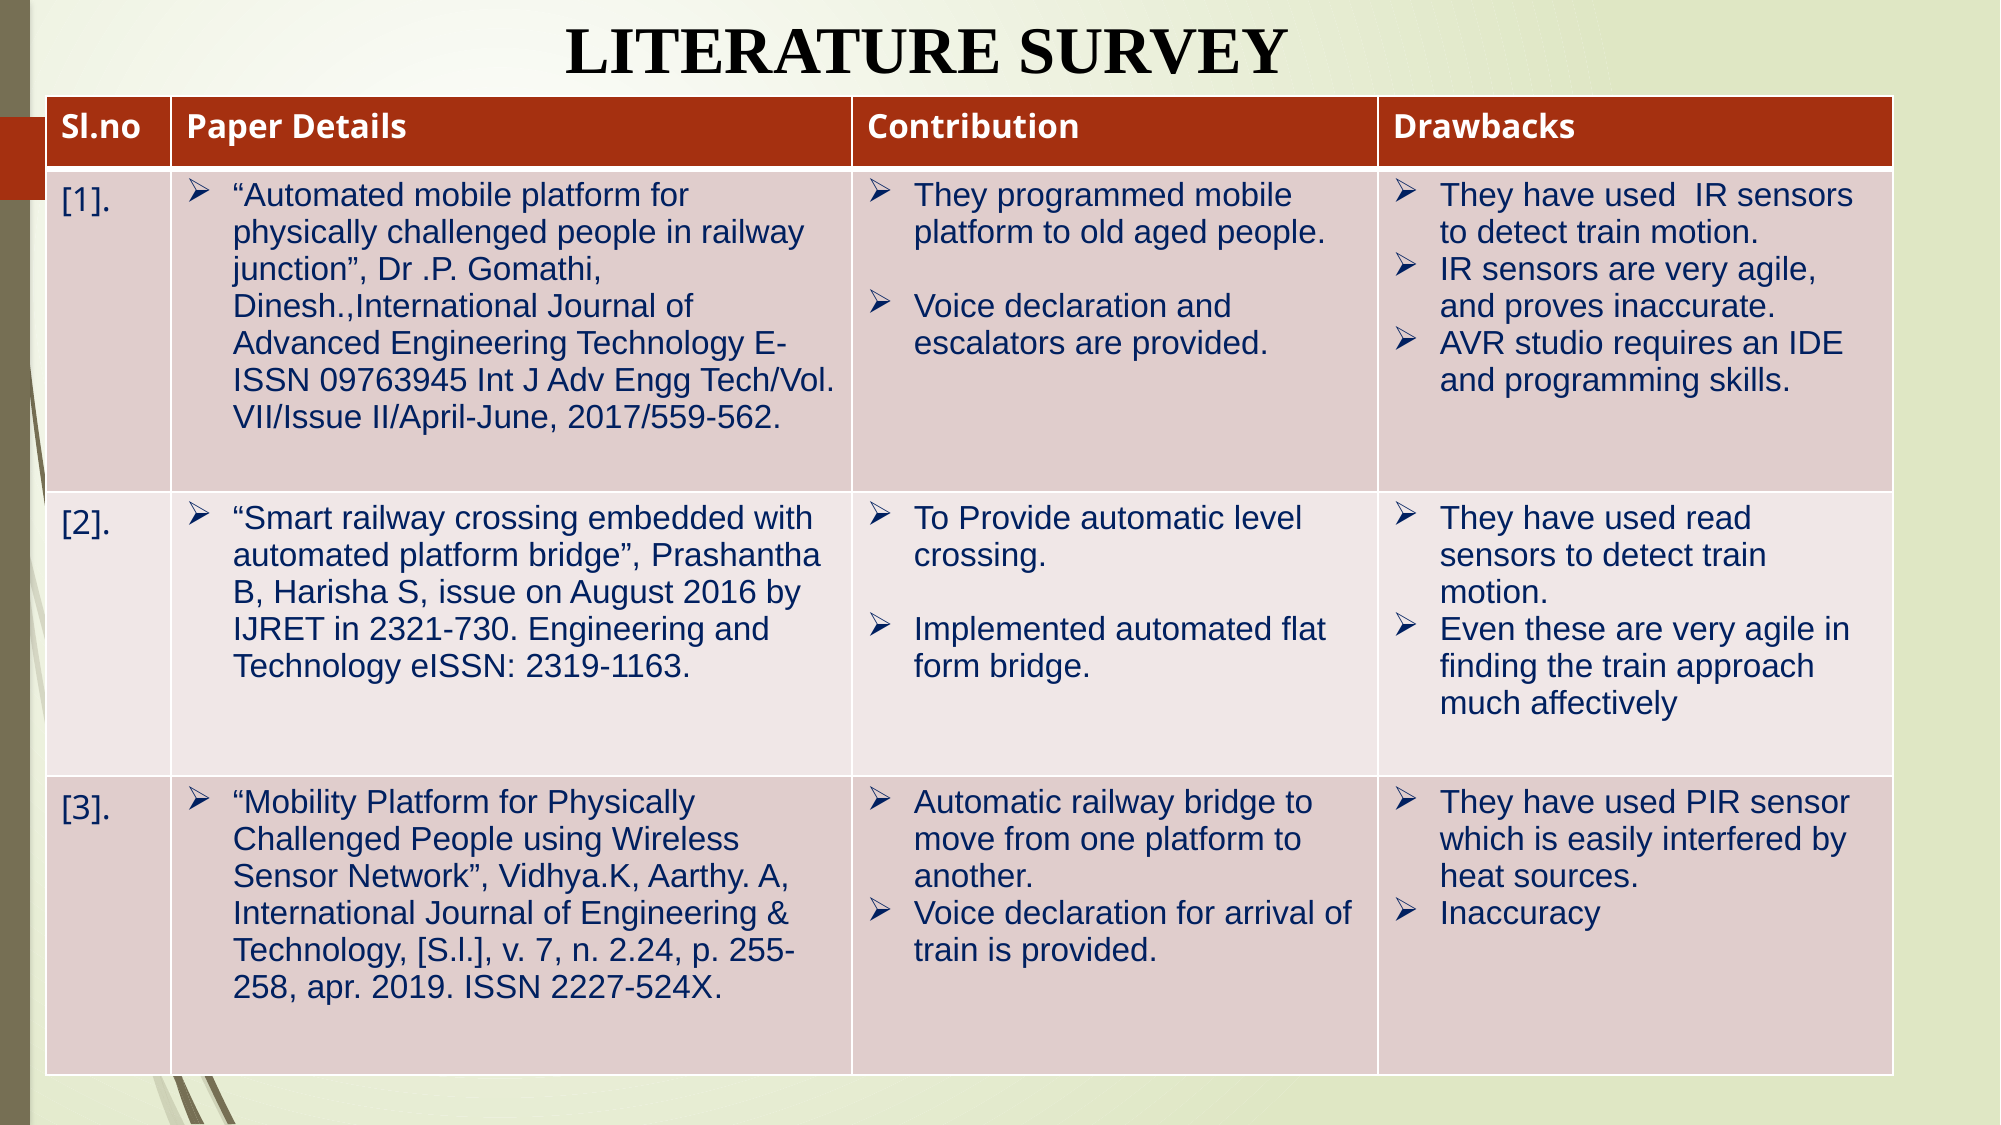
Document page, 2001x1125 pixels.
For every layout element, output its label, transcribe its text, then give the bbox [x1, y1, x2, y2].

table_header Contribution [853, 97, 1377, 166]
table_header Sl.no [47, 97, 170, 166]
table_header Paper Details [172, 97, 851, 166]
table_cell They have used IR sensors to detect train motion. IR sensors are very agile, and proves inaccurate. AVR studio requires an IDE and programming skills. [1379, 172, 1892, 491]
text_box LITERATURE SURVEY [550, 0, 1306, 95]
table_cell “Automated mobile platform for physically challenged people in railway junction”, Dr .P. Gomathi, Dinesh.,International Journal of Advanced Engineering Technology E-ISSN 09763945 Int J Adv Engg Tech/Vol. VII/Issue II/April-June, 2017/559-562. [172, 172, 851, 491]
table_cell [2]. [47, 493, 170, 775]
table_cell [3]. [47, 777, 170, 1074]
table_cell To Provide automatic level crossing. Implemented automated flat form bridge. [853, 493, 1377, 775]
table_cell “Smart railway crossing embedded with automated platform bridge”, Prashantha B, Harisha S, issue on August 2016 by IJRET in 2321-730. Engineering and Technology eISSN: 2319-1163. [172, 493, 851, 775]
table_header Drawbacks [1379, 97, 1892, 166]
table_cell Automatic railway bridge to move from one platform to another. Voice declaration for arrival of train is provided. [853, 777, 1377, 1074]
table_cell They have used read sensors to detect train motion. Even these are very agile in finding the train approach much affectively [1379, 493, 1892, 775]
table_cell They have used PIR sensor which is easily interfered by heat sources. Inaccuracy [1379, 777, 1892, 1074]
table_cell They programmed mobile platform to old aged people. Voice declaration and escalators are provided. [853, 172, 1377, 491]
table_cell [1]. [47, 172, 170, 491]
table_cell “Mobility Platform for Physically Challenged People using Wireless Sensor Network”, Vidhya.K, Aarthy. A, International Journal of Engineering & Technology, [S.l.], v. 7, n. 2.24, p. 255-258, apr. 2019. ISSN 2227-524X. [172, 777, 851, 1074]
